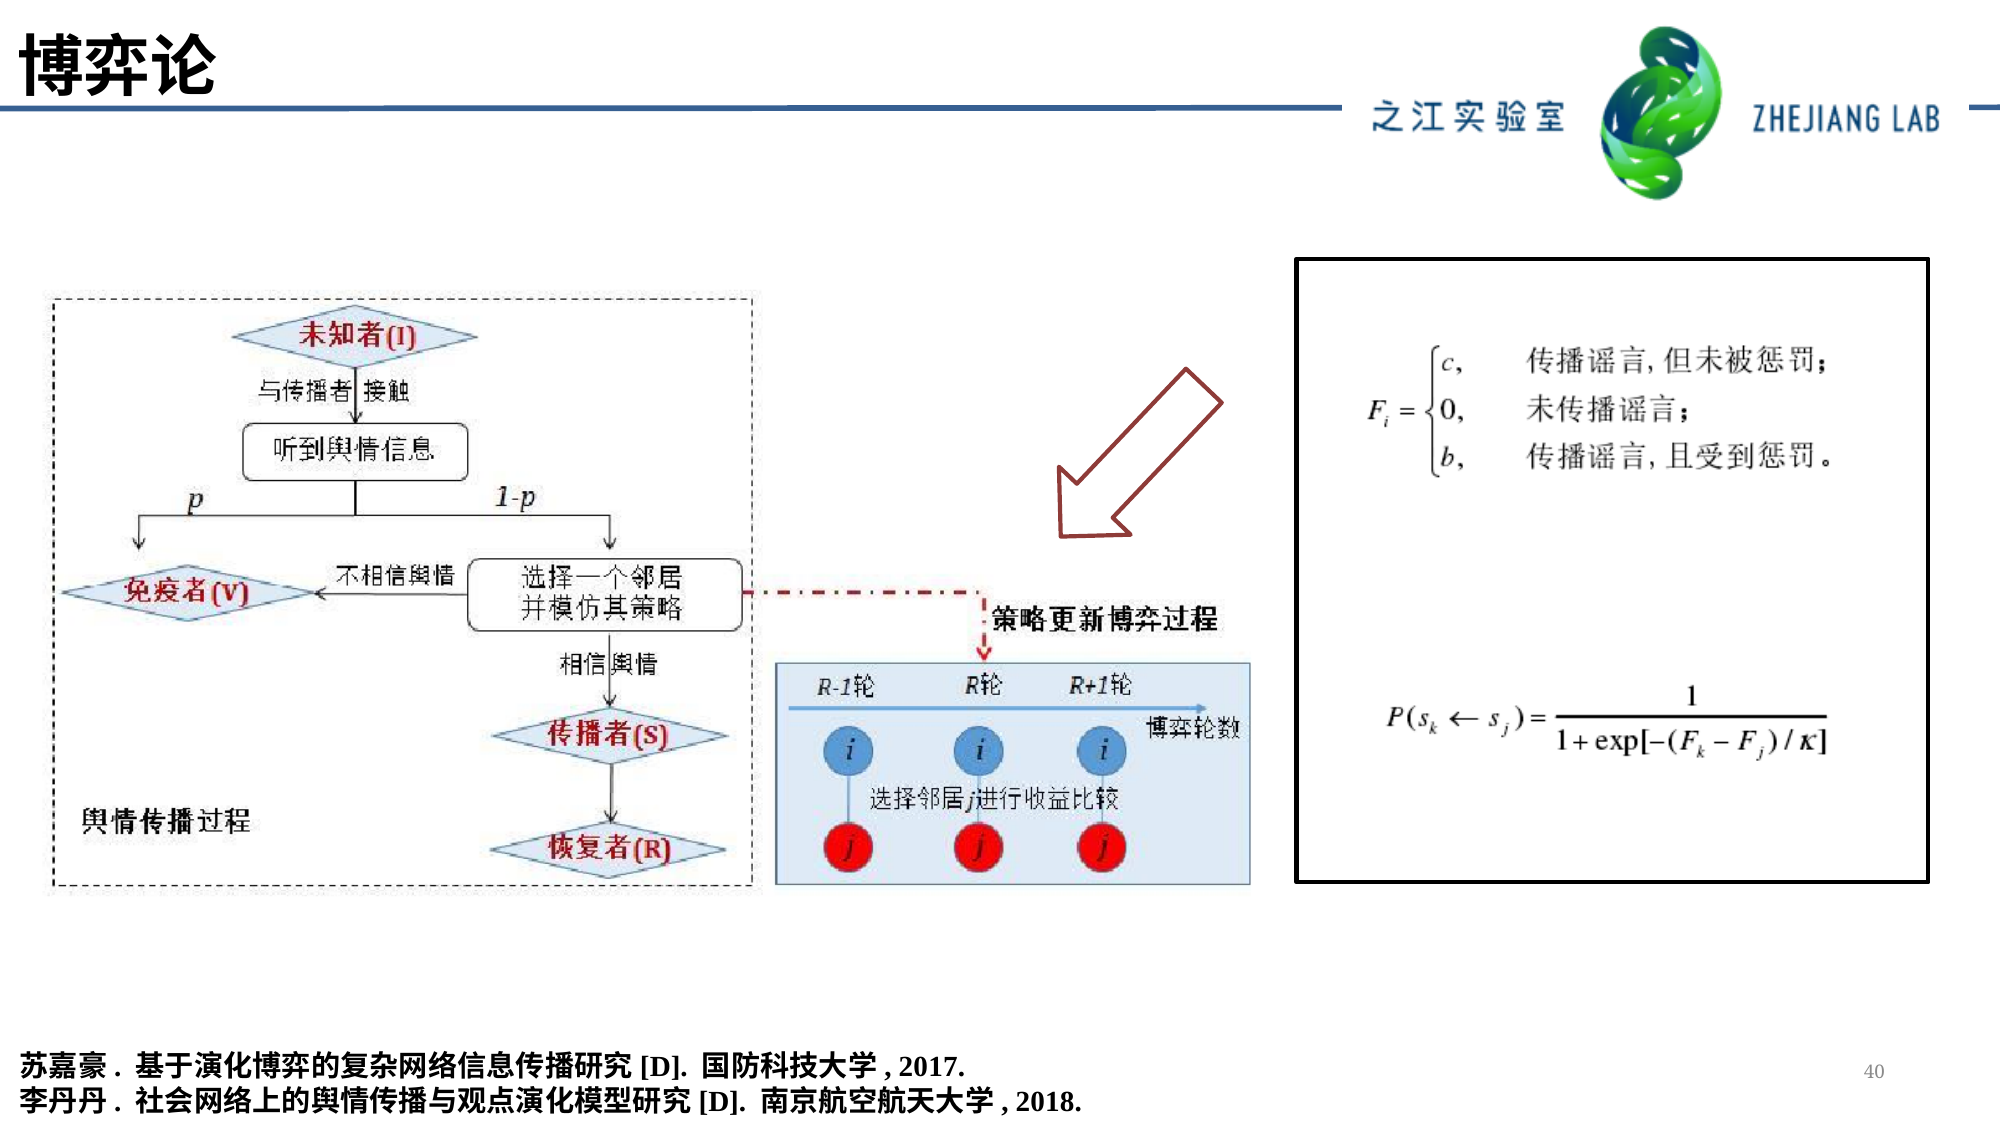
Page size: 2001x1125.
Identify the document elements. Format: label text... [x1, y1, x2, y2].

picture [19, 280, 1278, 905]
text_box [1294, 257, 1930, 884]
picture [1342, 22, 1969, 204]
text_box 博弈论 [2, 0, 1754, 116]
picture [1367, 657, 1875, 783]
picture [1340, 319, 1901, 501]
text_box 苏嘉豪. 基于演化博弈的复杂网络信息传播研究[D]. 国防科技大学, 2017. 李丹丹. 社会网络上的舆情传播与观点演化模型研究[D]. 南京航空航天大学, 2018. [19, 1044, 1881, 1117]
slide_number 40 [1433, 1042, 1900, 1103]
